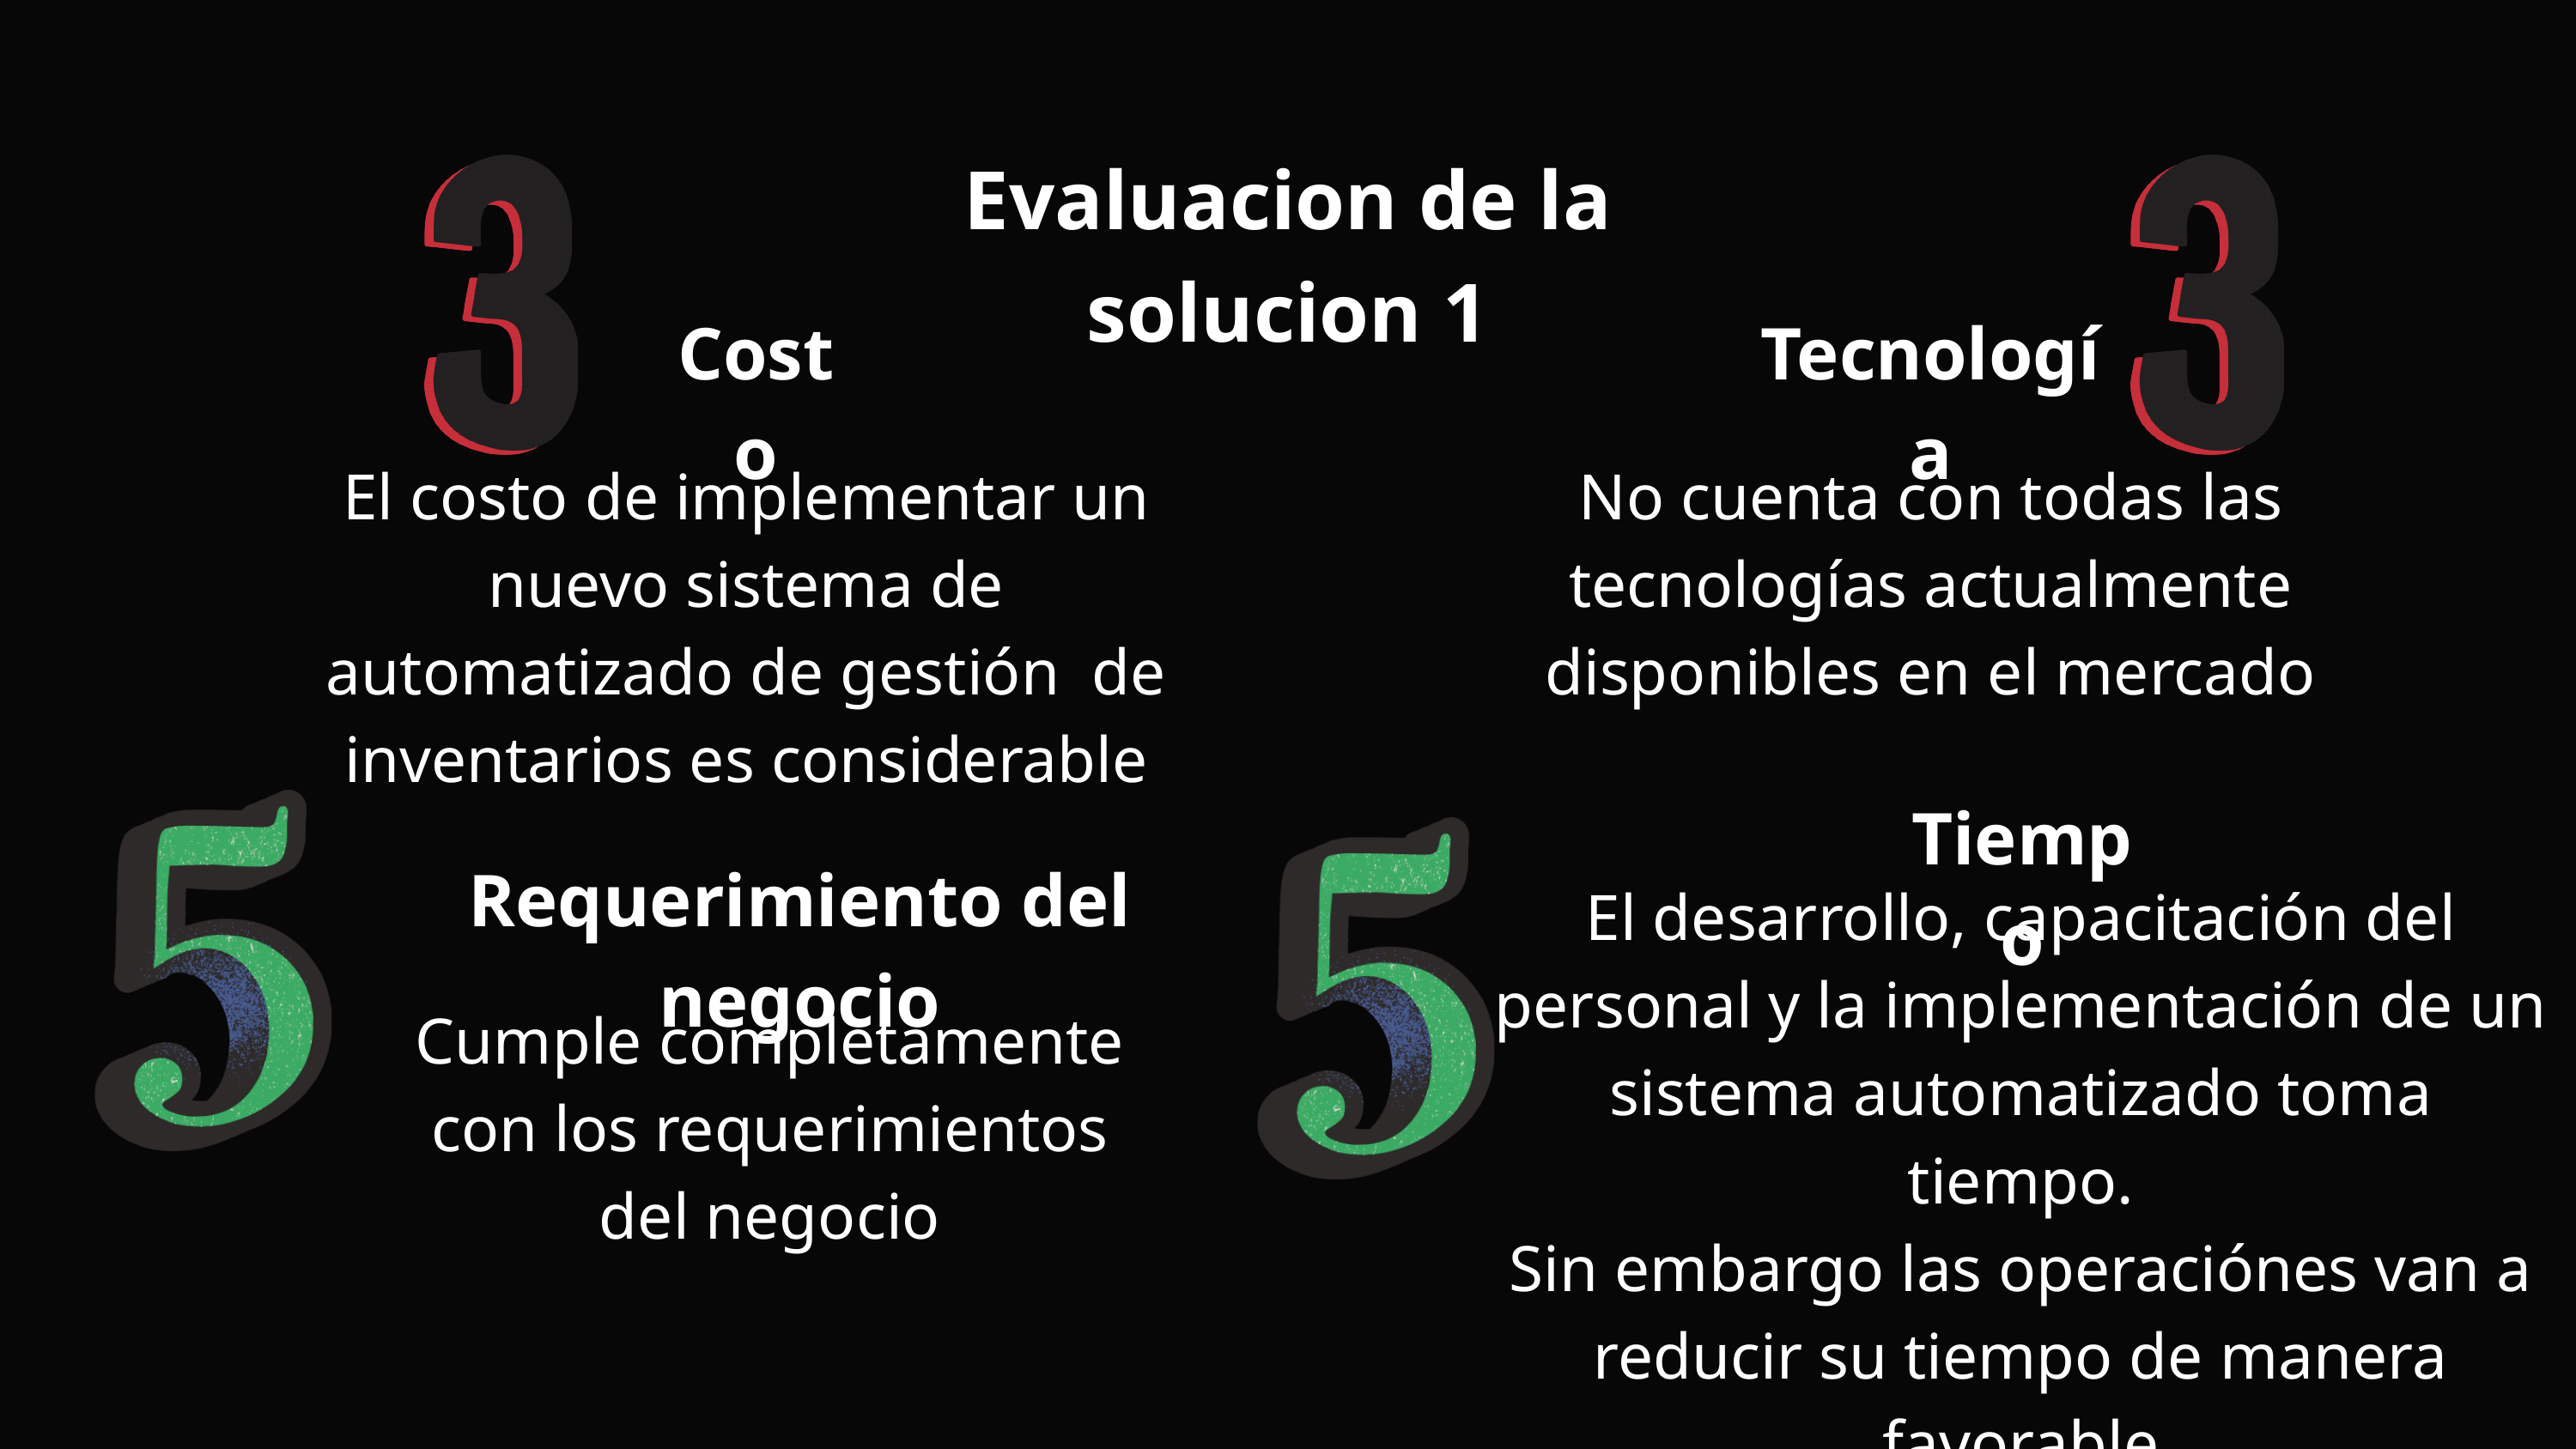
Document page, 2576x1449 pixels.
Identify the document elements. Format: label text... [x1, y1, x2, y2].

text_box [1257, 817, 1495, 1179]
text_box Tecnología [1752, 294, 2110, 494]
text_box [94, 790, 332, 1151]
text_box Costo [661, 294, 851, 444]
text_box No cuenta con todas las tecnologías actualmente disponibles en el mercado [1462, 444, 2399, 707]
text_box Requerimiento del negocio [370, 840, 1230, 1041]
text_box Evaluacion de la solucion 1 [799, 132, 1777, 358]
text_box El desarrollo, capacitación del personal y la implementación de un sistema automatizado toma tiempo. Sin embargo las operaciónes van a reducir su tiempo de manera favorable [1494, 865, 2548, 1449]
text_box [424, 155, 579, 444]
text_box El costo de implementar un nuevo sistema de automatizado de gestión de inventarios es considerable [288, 444, 1206, 795]
text_box [2130, 155, 2285, 455]
text_box Cumple completamente con los requerimientos del negocio [383, 989, 1157, 1252]
text_box Tiempo [1900, 779, 2144, 865]
